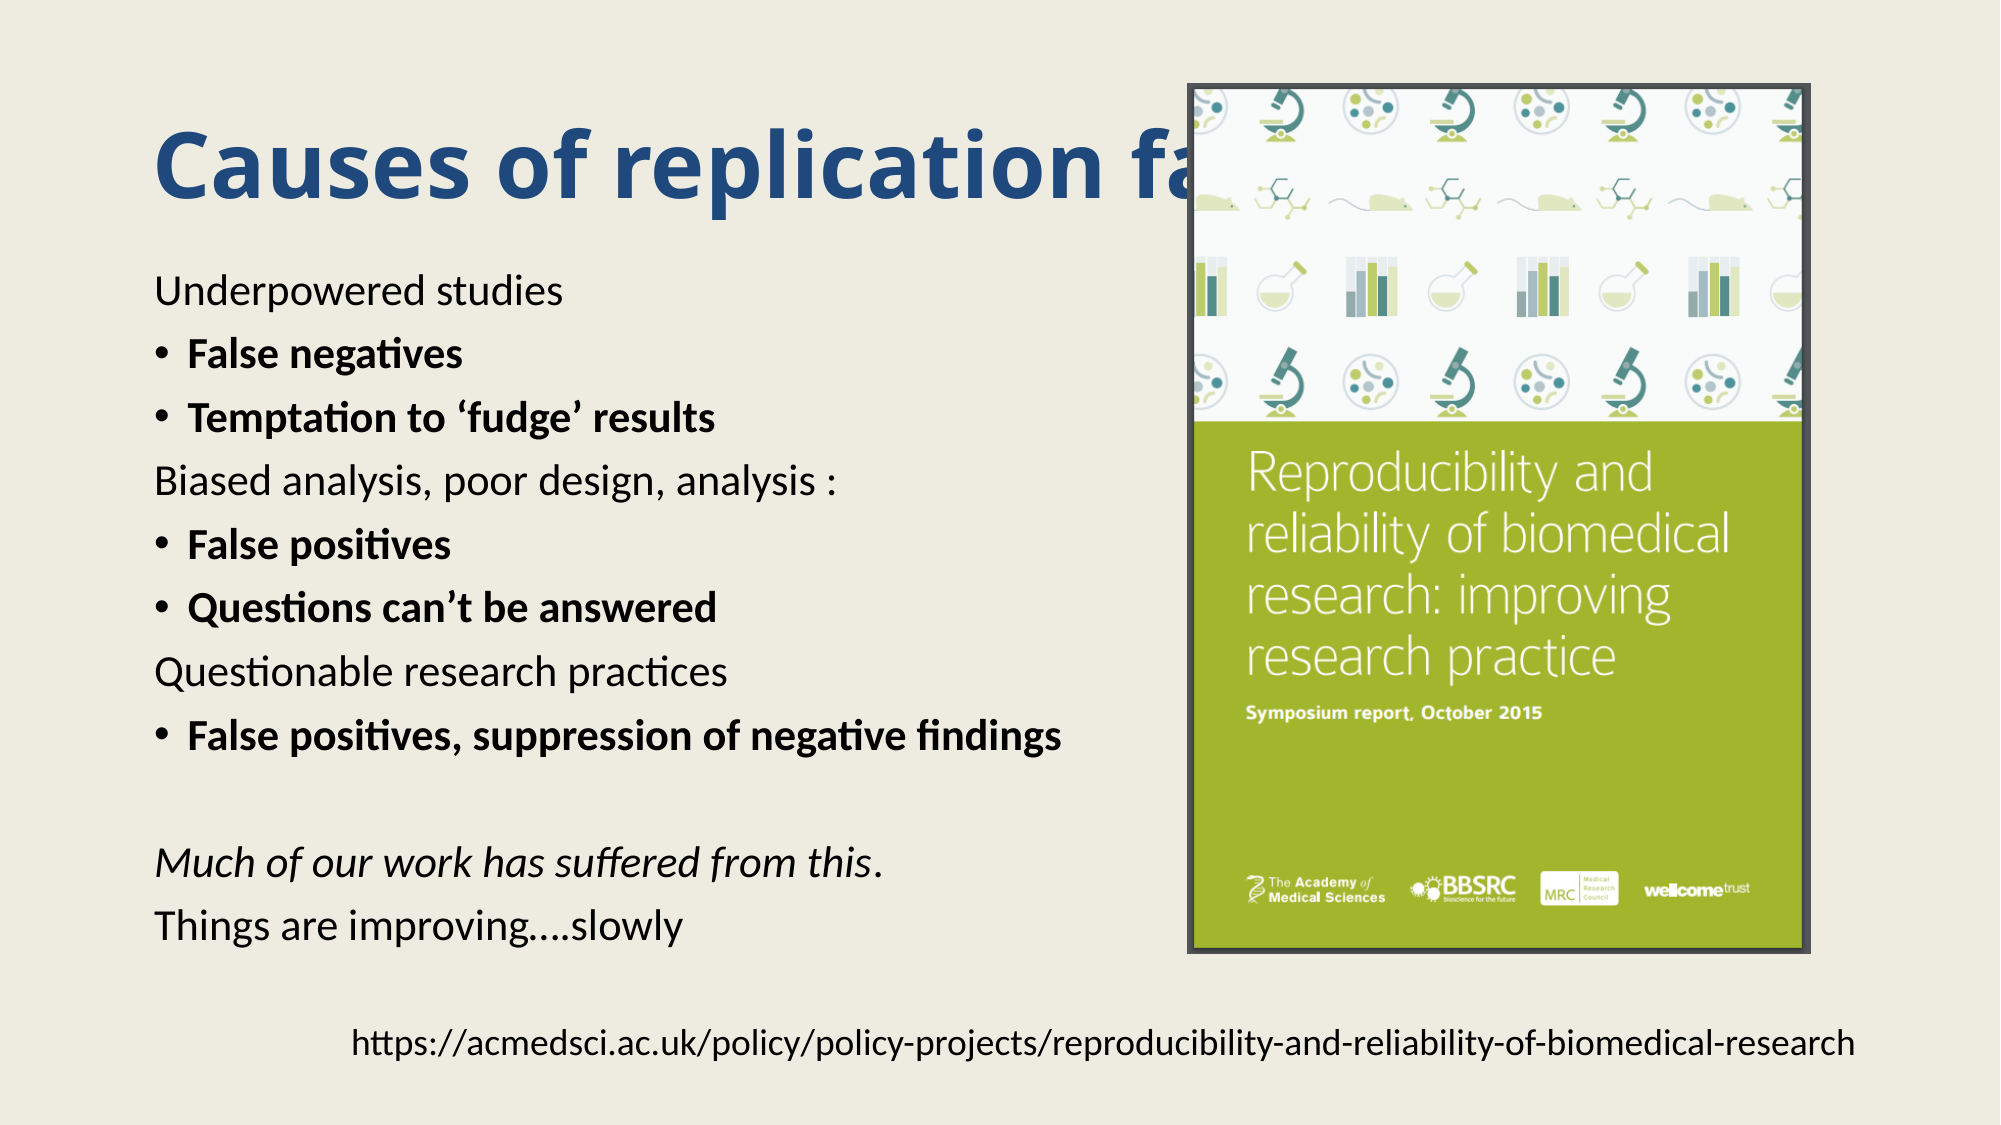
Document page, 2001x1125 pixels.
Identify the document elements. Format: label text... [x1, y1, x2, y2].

title Causes of replication failure [137, 59, 1863, 278]
list Underpowered studies False negatives Temptation to ‘fudge’ results Biased analysis, poor design, analysis : False positives Questions can’t be answered Questionable research practices False positives, suppression of negative findings Much of our work has suffered from this. Things are improving….slowly [139, 259, 1078, 990]
text_box https://acmedsci.ac.uk/policy/policy-projects/reproducibility-and-reliability-of-biomedical-research [336, 1010, 2000, 1071]
picture [1187, 83, 1811, 954]
